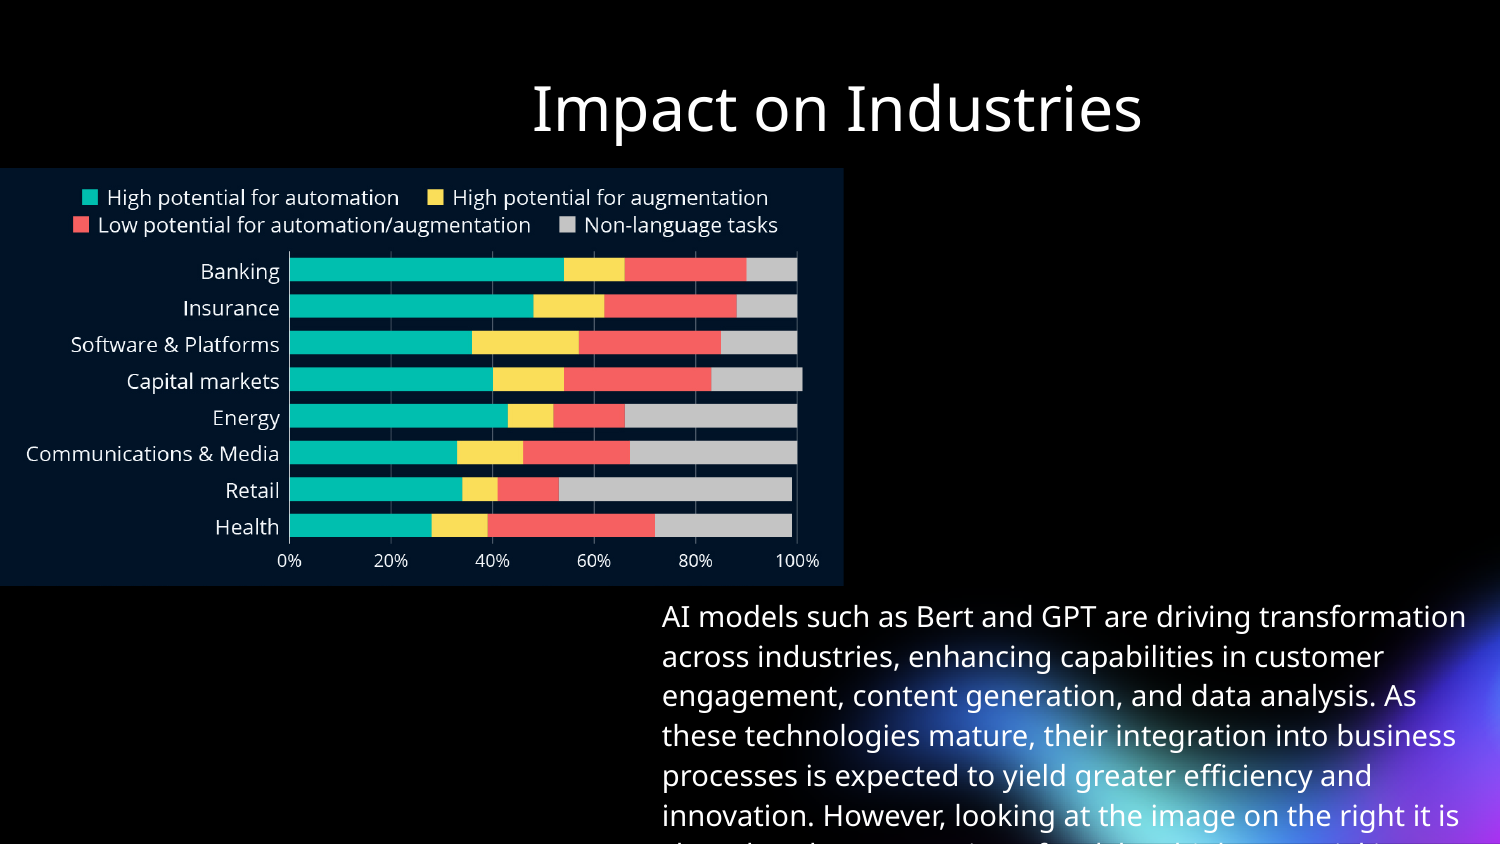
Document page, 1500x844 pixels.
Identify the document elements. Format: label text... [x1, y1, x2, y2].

list AI models such as Bert and GPT are driving transformation across industries, enhancing capabilities in customer engagement, content generation, and data analysis. As these technologies mature, their integration into business processes is expected to yield greater efficiency and innovation. However, looking at the image on the right it is clear that the automation of task has high potential in many industries. [609, 581, 1488, 844]
picture [0, 0, 1500, 844]
title Impact on Industries [517, 50, 1488, 288]
